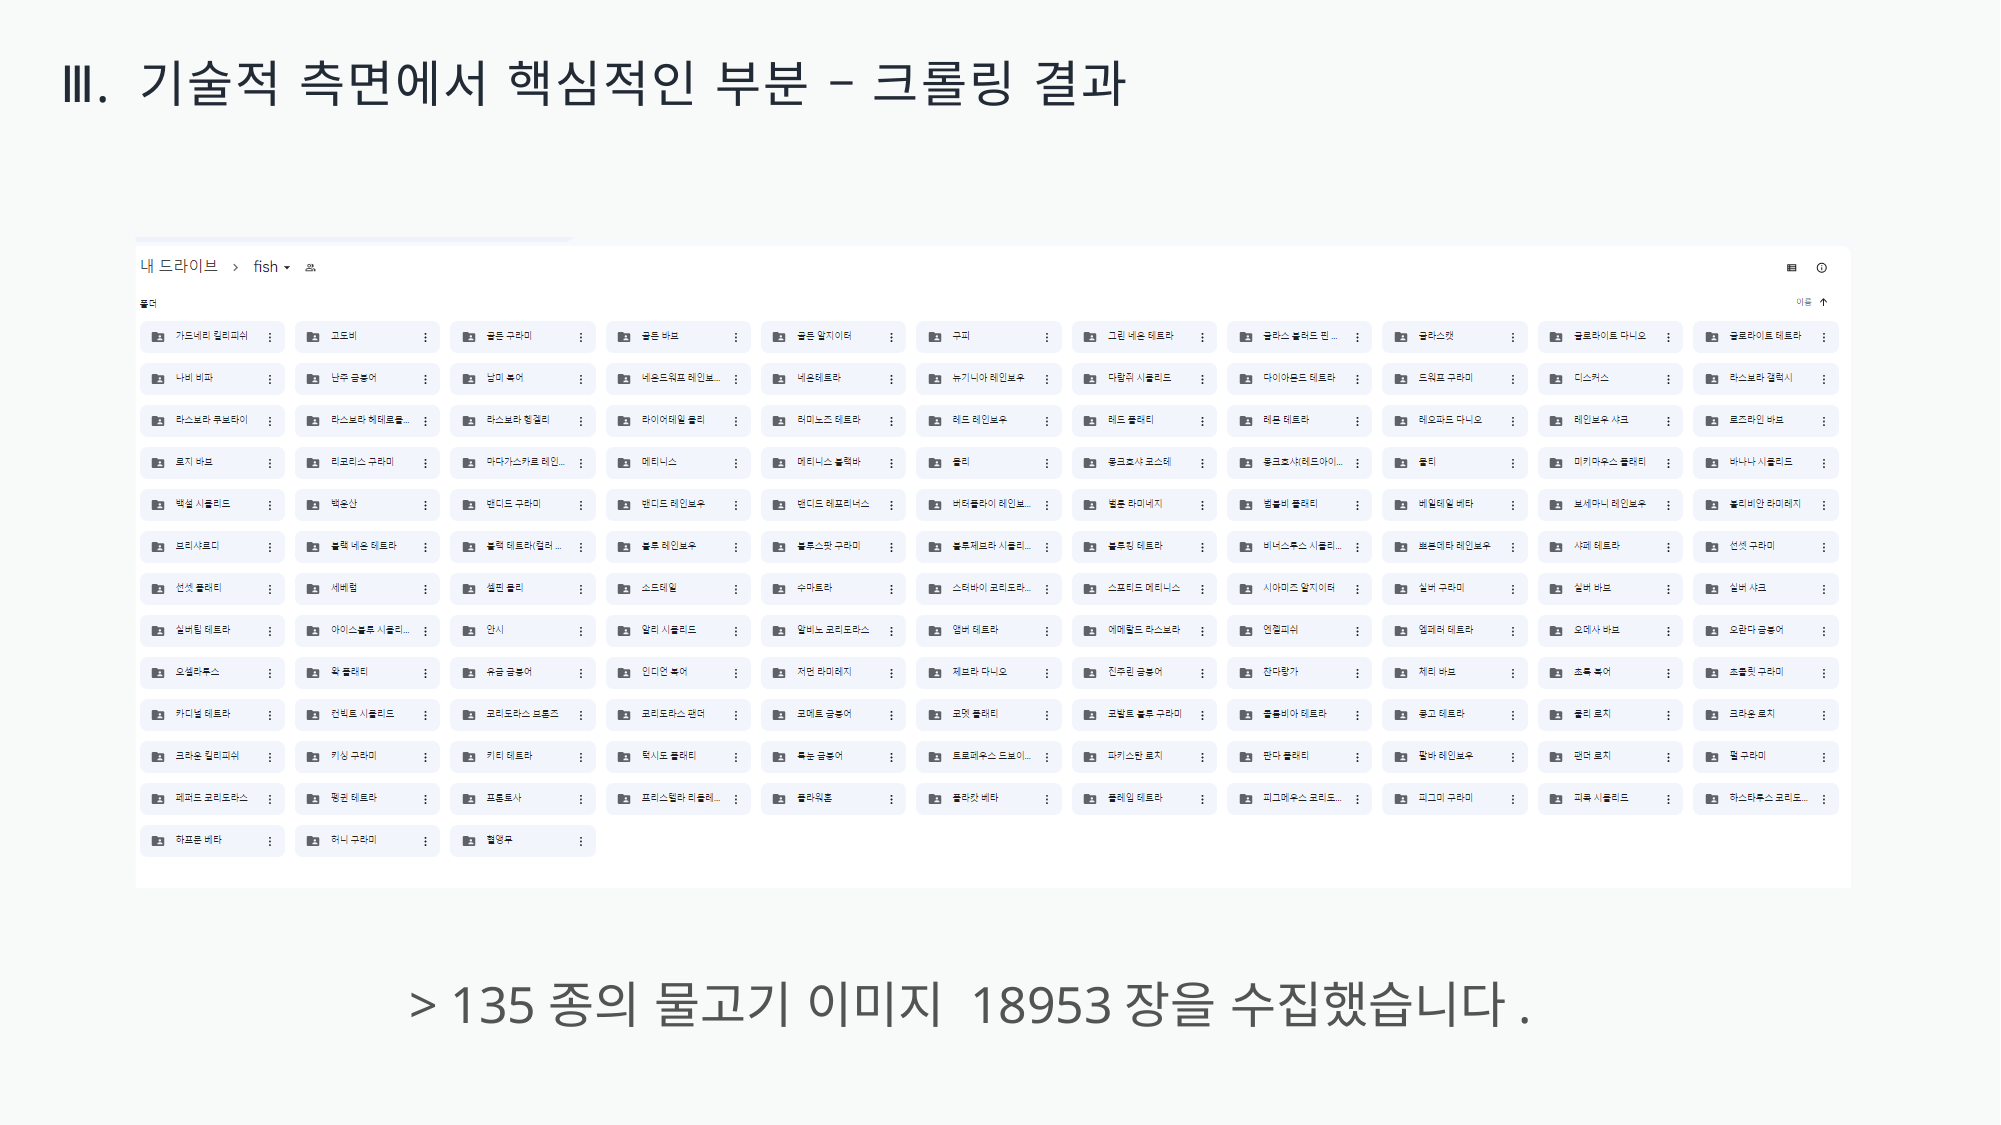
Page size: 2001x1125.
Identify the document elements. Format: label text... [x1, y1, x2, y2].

text_box > 135종의 물고기 이미지 18953장을 수집했습니다. [394, 966, 1595, 1041]
text_box Ⅲ. 기술적 측면에서 핵심적인 부분 – 크롤링 결과 [45, 45, 1162, 120]
picture [135, 237, 1854, 888]
